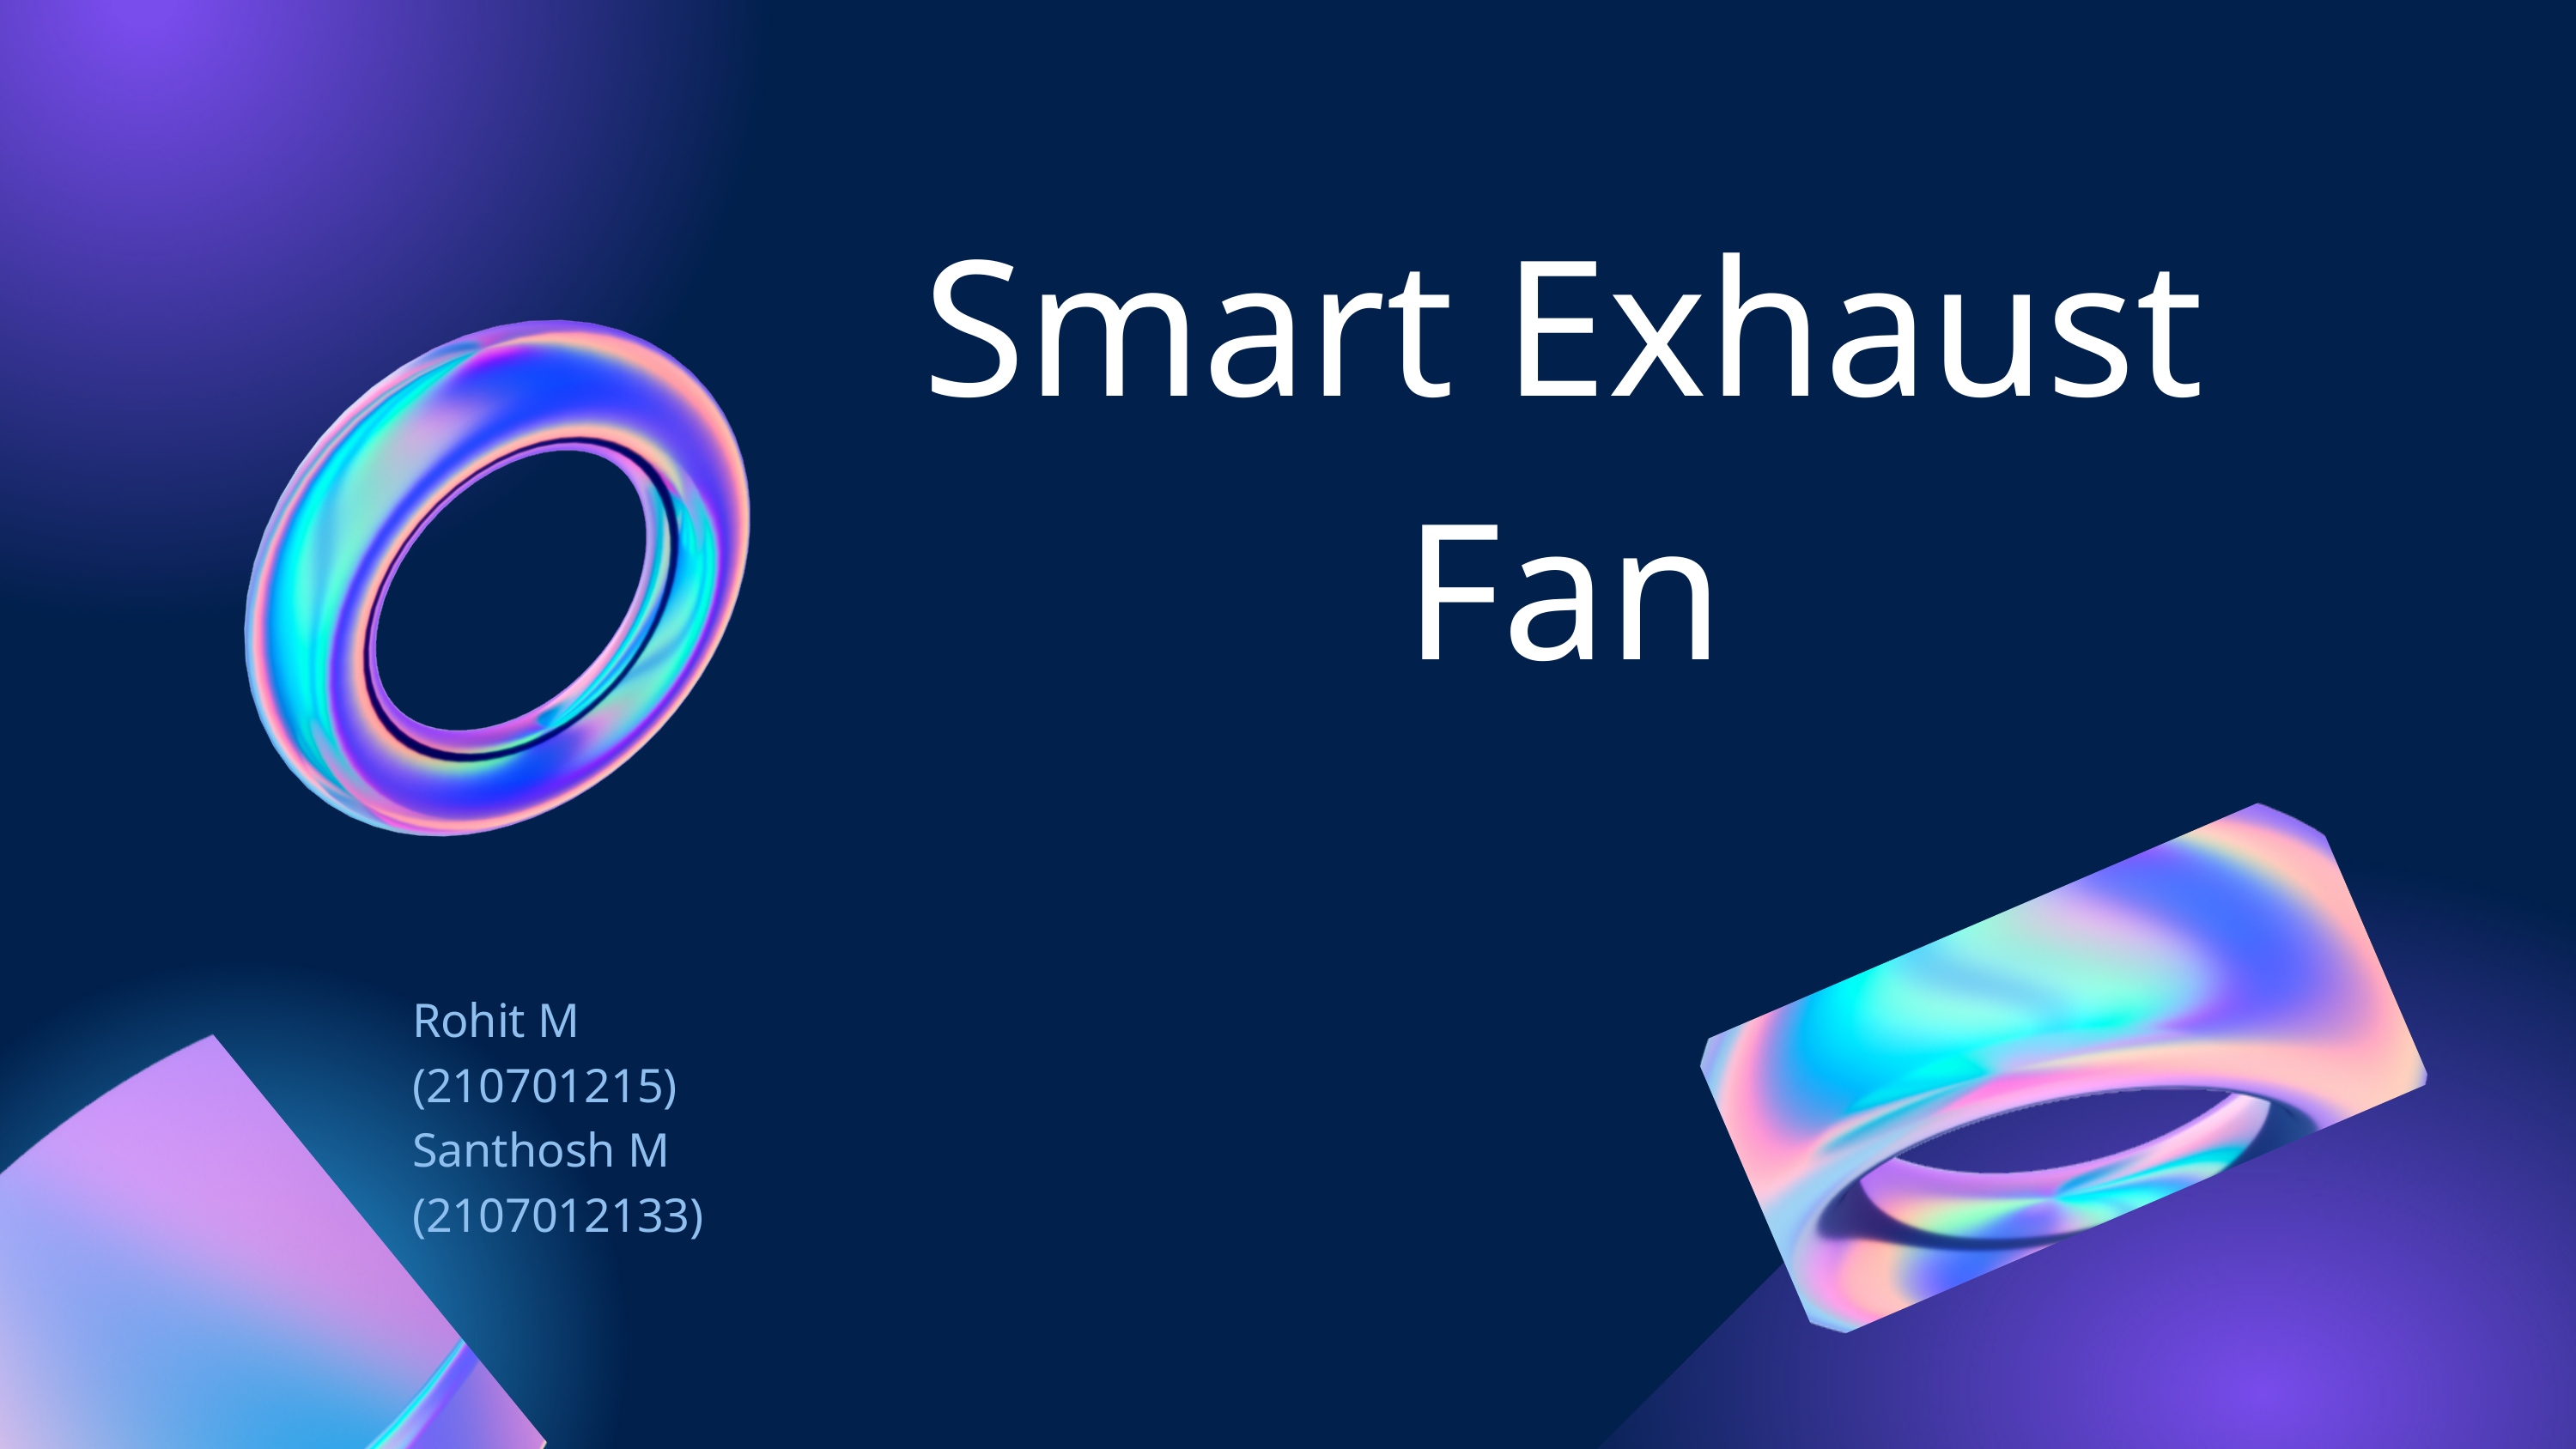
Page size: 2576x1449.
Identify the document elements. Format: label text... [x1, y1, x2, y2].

text_box [0, 921, 668, 1449]
text_box Smart Exhaust Fan [750, 169, 2378, 697]
text_box Rohit M (210701215) Santhosh M (2107012133) [412, 982, 836, 1241]
text_box [244, 319, 751, 837]
text_box [1691, 783, 2432, 1345]
text_box [0, 0, 836, 688]
text_box [1597, 697, 2576, 1449]
text_box [0, 990, 553, 1449]
